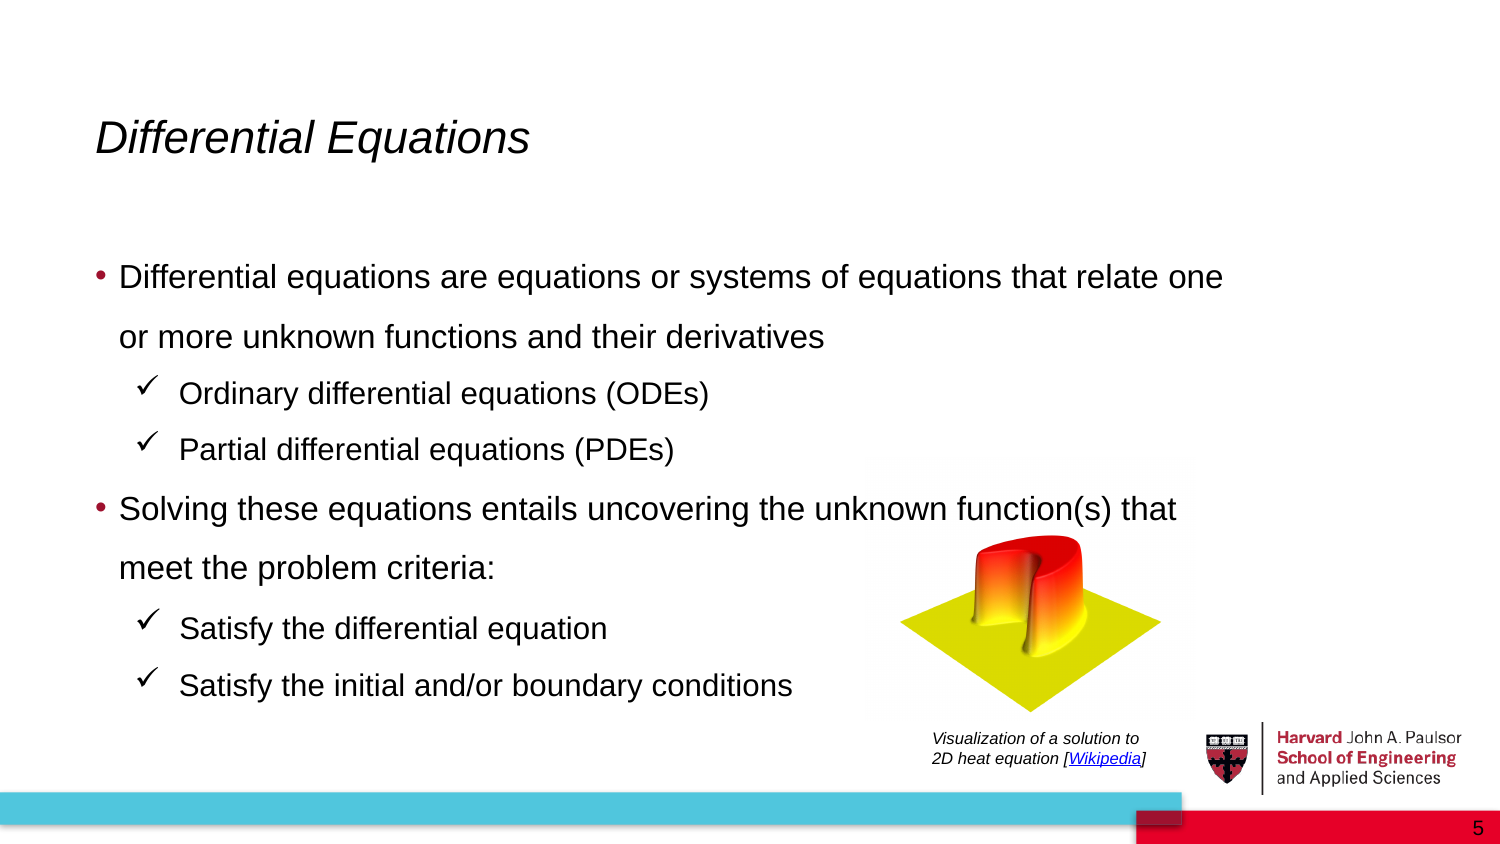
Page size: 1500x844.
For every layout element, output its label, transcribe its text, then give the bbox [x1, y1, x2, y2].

picture [865, 457, 1197, 721]
text_box Differential equations are equations or systems of equations that relate one or more unknown functions and their derivatives Ordinary differential equations (ODEs) Partial differential equations (PDEs) Solving these equations entails uncovering the unknown function(s) that meet the problem criteria: Satisfy the differential equation Satisfy the initial and/or boundary conditions [80, 227, 1273, 725]
list Differential Equations [80, 100, 1273, 227]
text_box 5 [1458, 807, 1500, 844]
text_box Visualization of a solution to 2D heat equation [Wikipedia] [917, 730, 1168, 775]
